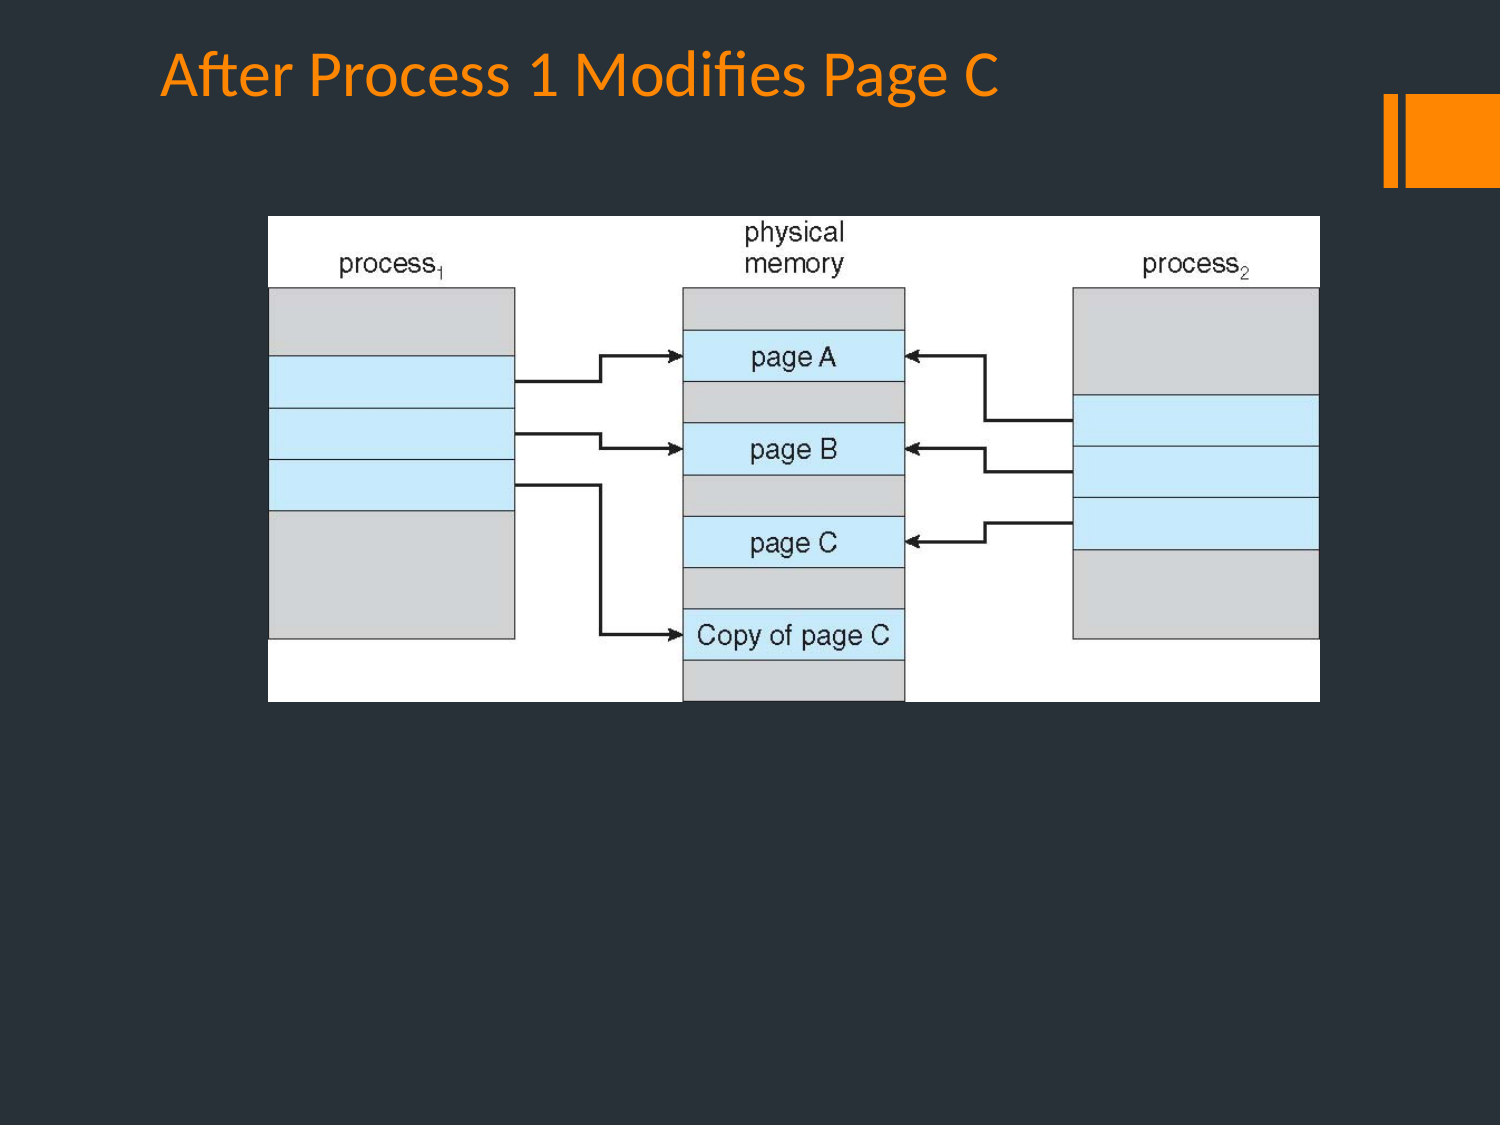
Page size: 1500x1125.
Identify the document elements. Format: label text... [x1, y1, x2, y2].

picture [268, 215, 1320, 703]
title After Process 1 Modifies Page C [145, 22, 1428, 118]
